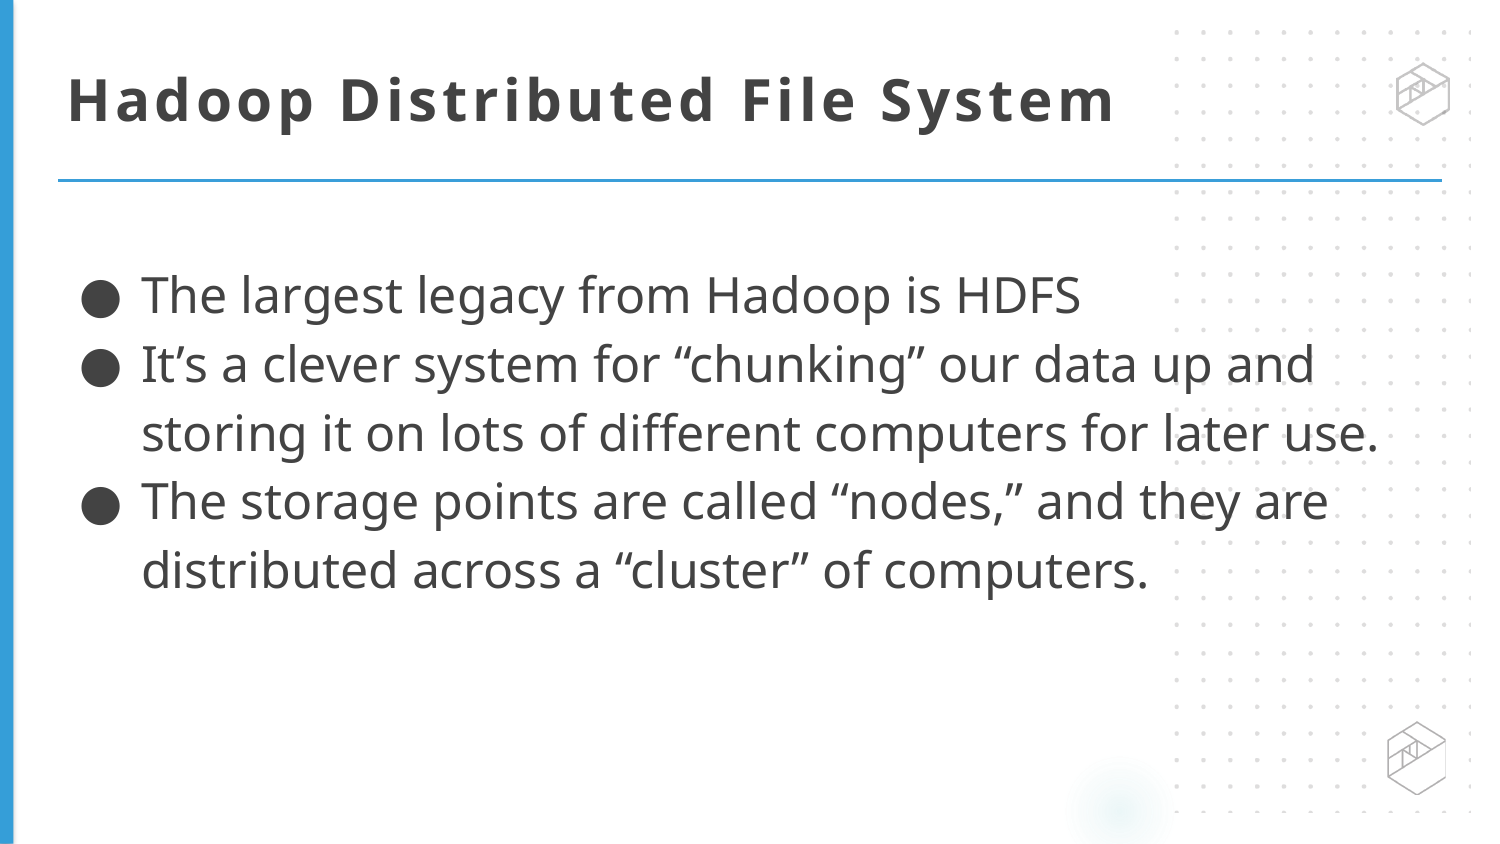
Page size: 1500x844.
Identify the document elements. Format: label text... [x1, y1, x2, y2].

picture [1396, 62, 1451, 126]
title Hadoop Distributed File System [51, 48, 1135, 142]
list The largest legacy from Hadoop is HDFS It’s a clever system for “chunking” our data up and storing it on lots of different computers for later use. The storage points are called “nodes,” and they are distributed across a “cluster” of computers. [51, 239, 1449, 675]
picture [1058, 750, 1181, 844]
